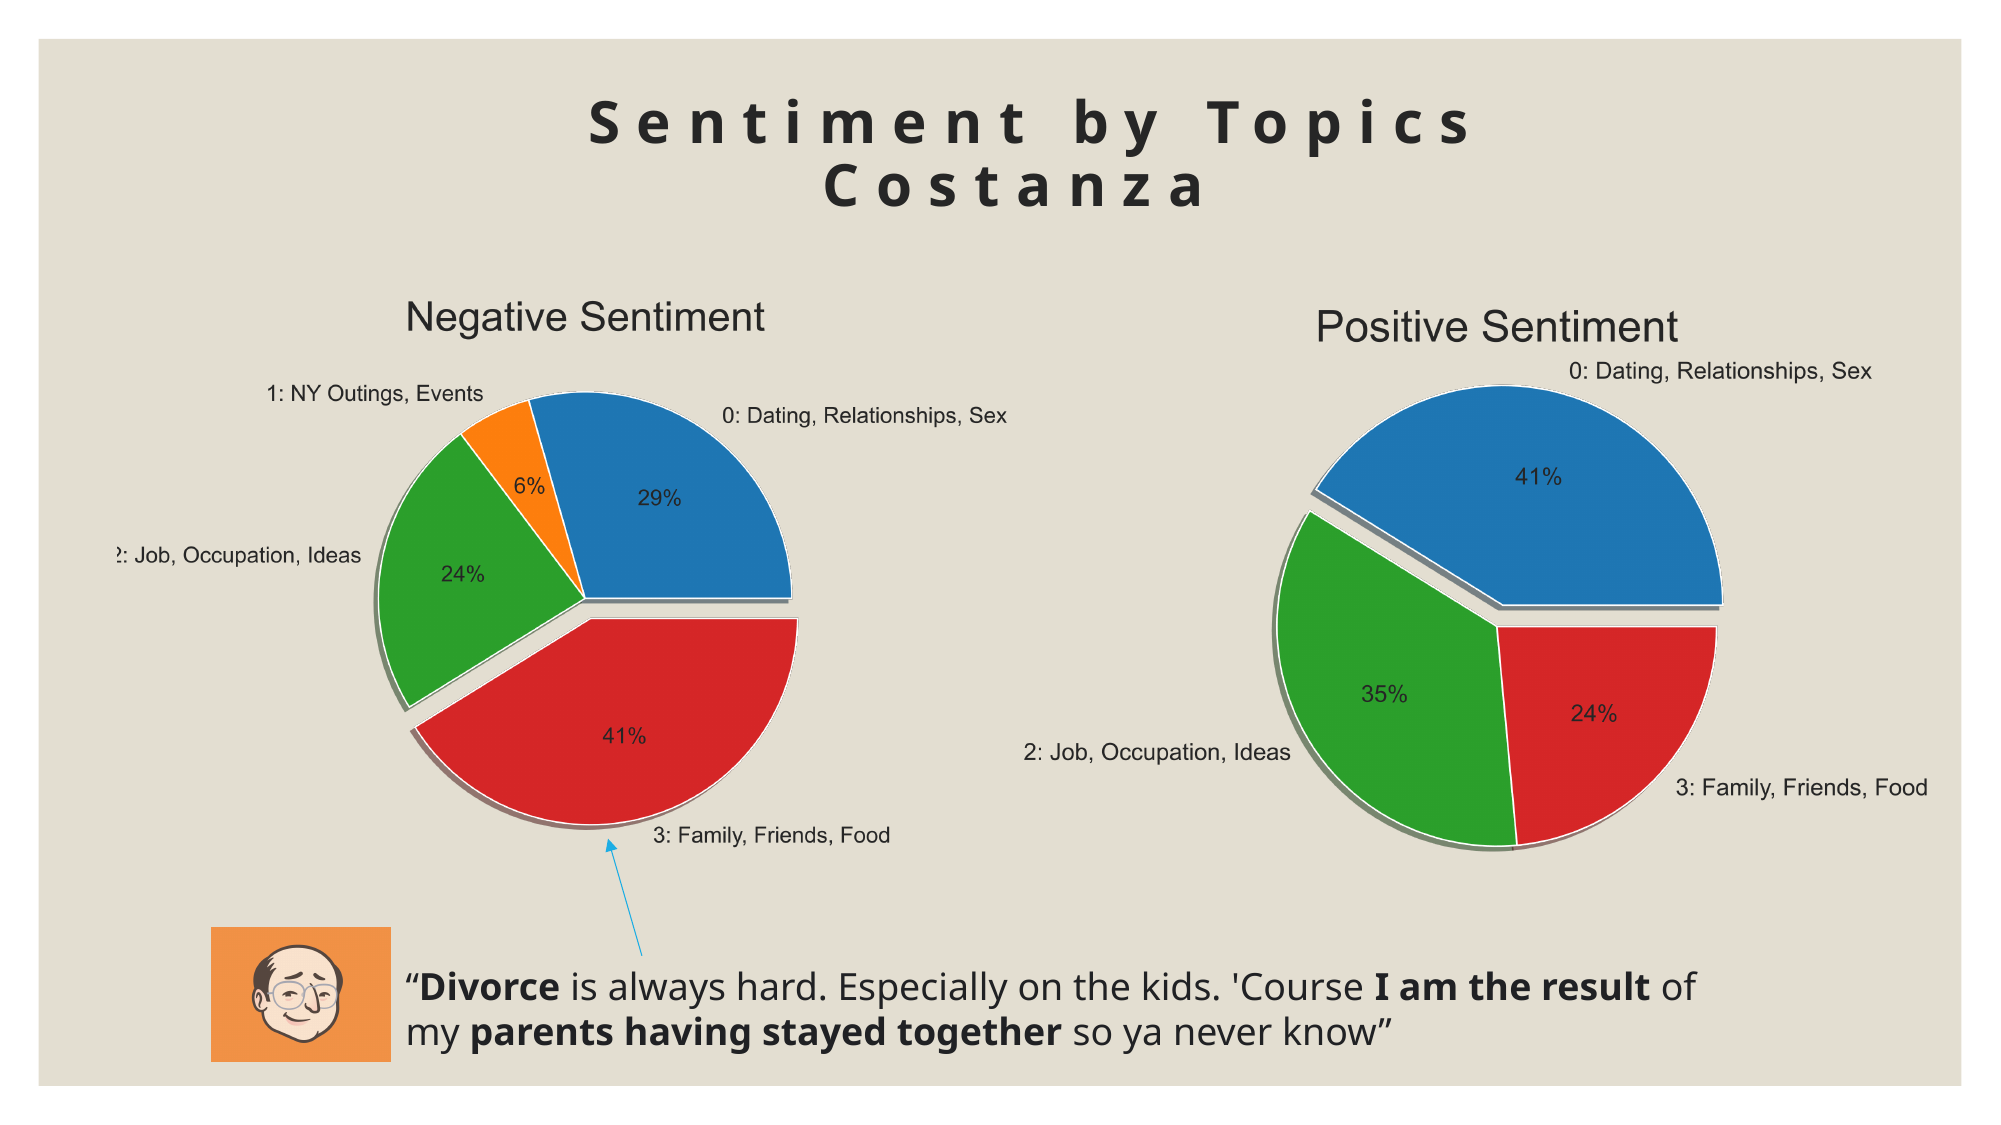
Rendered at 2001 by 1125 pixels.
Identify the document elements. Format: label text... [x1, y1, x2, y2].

picture [117, 258, 1970, 1062]
text_box “Divorce is always hard. Especially on the kids. 'Course I am the result of my parents having stayed together so ya never know” [397, 955, 1743, 1061]
text_box Sentiment by Topics Costanza [361, 85, 1697, 228]
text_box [607, 838, 642, 956]
